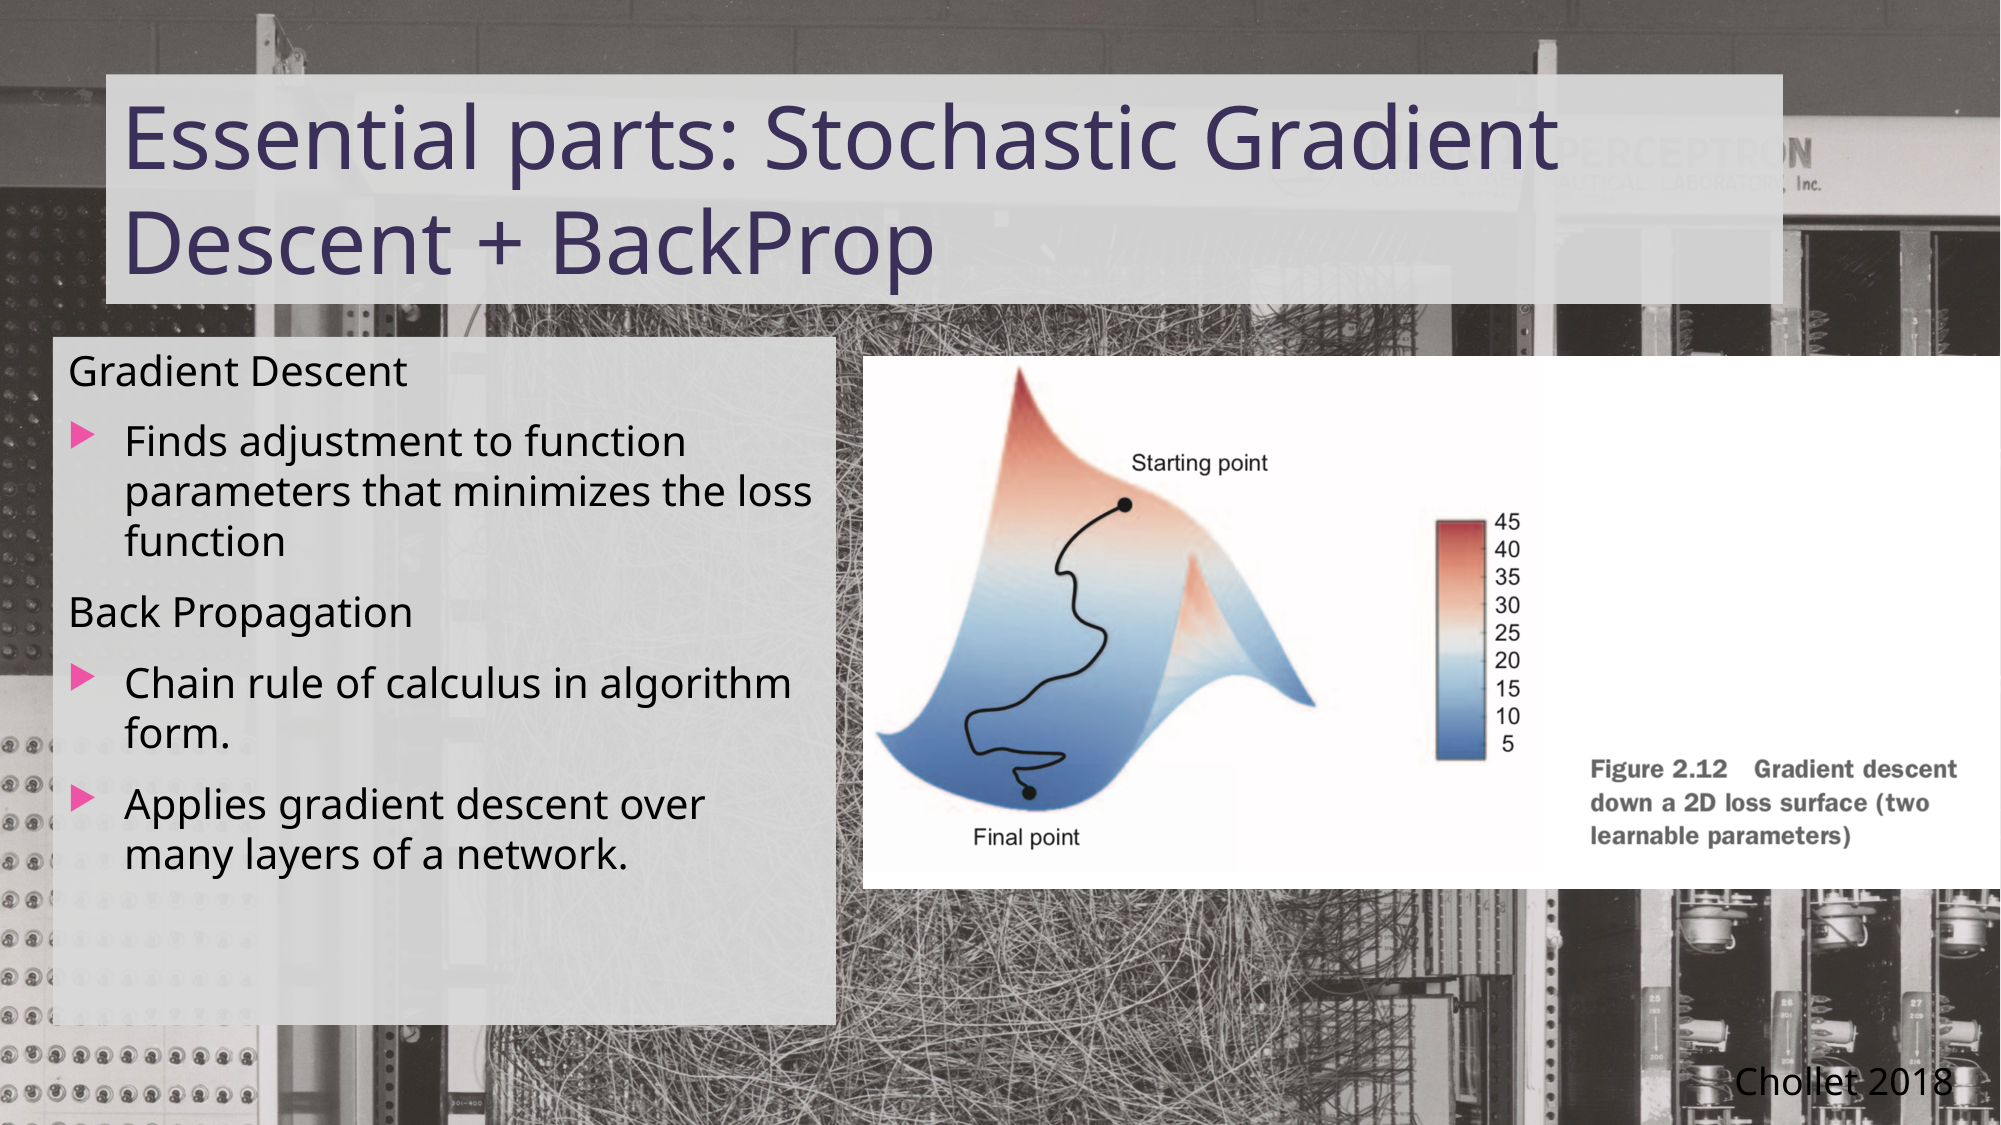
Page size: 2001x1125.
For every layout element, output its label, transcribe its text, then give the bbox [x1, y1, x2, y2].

text_box Chollet 2018 [1719, 1050, 1970, 1111]
picture [0, 0, 2001, 1125]
title Essential parts: Stochastic Gradient Descent + BackProp [106, 74, 1783, 304]
list Gradient Descent Finds adjustment to function parameters that minimizes the loss function Back Propagation Chain rule of calculus in algorithm form. Applies gradient descent over many layers of a network. [52, 336, 836, 1025]
